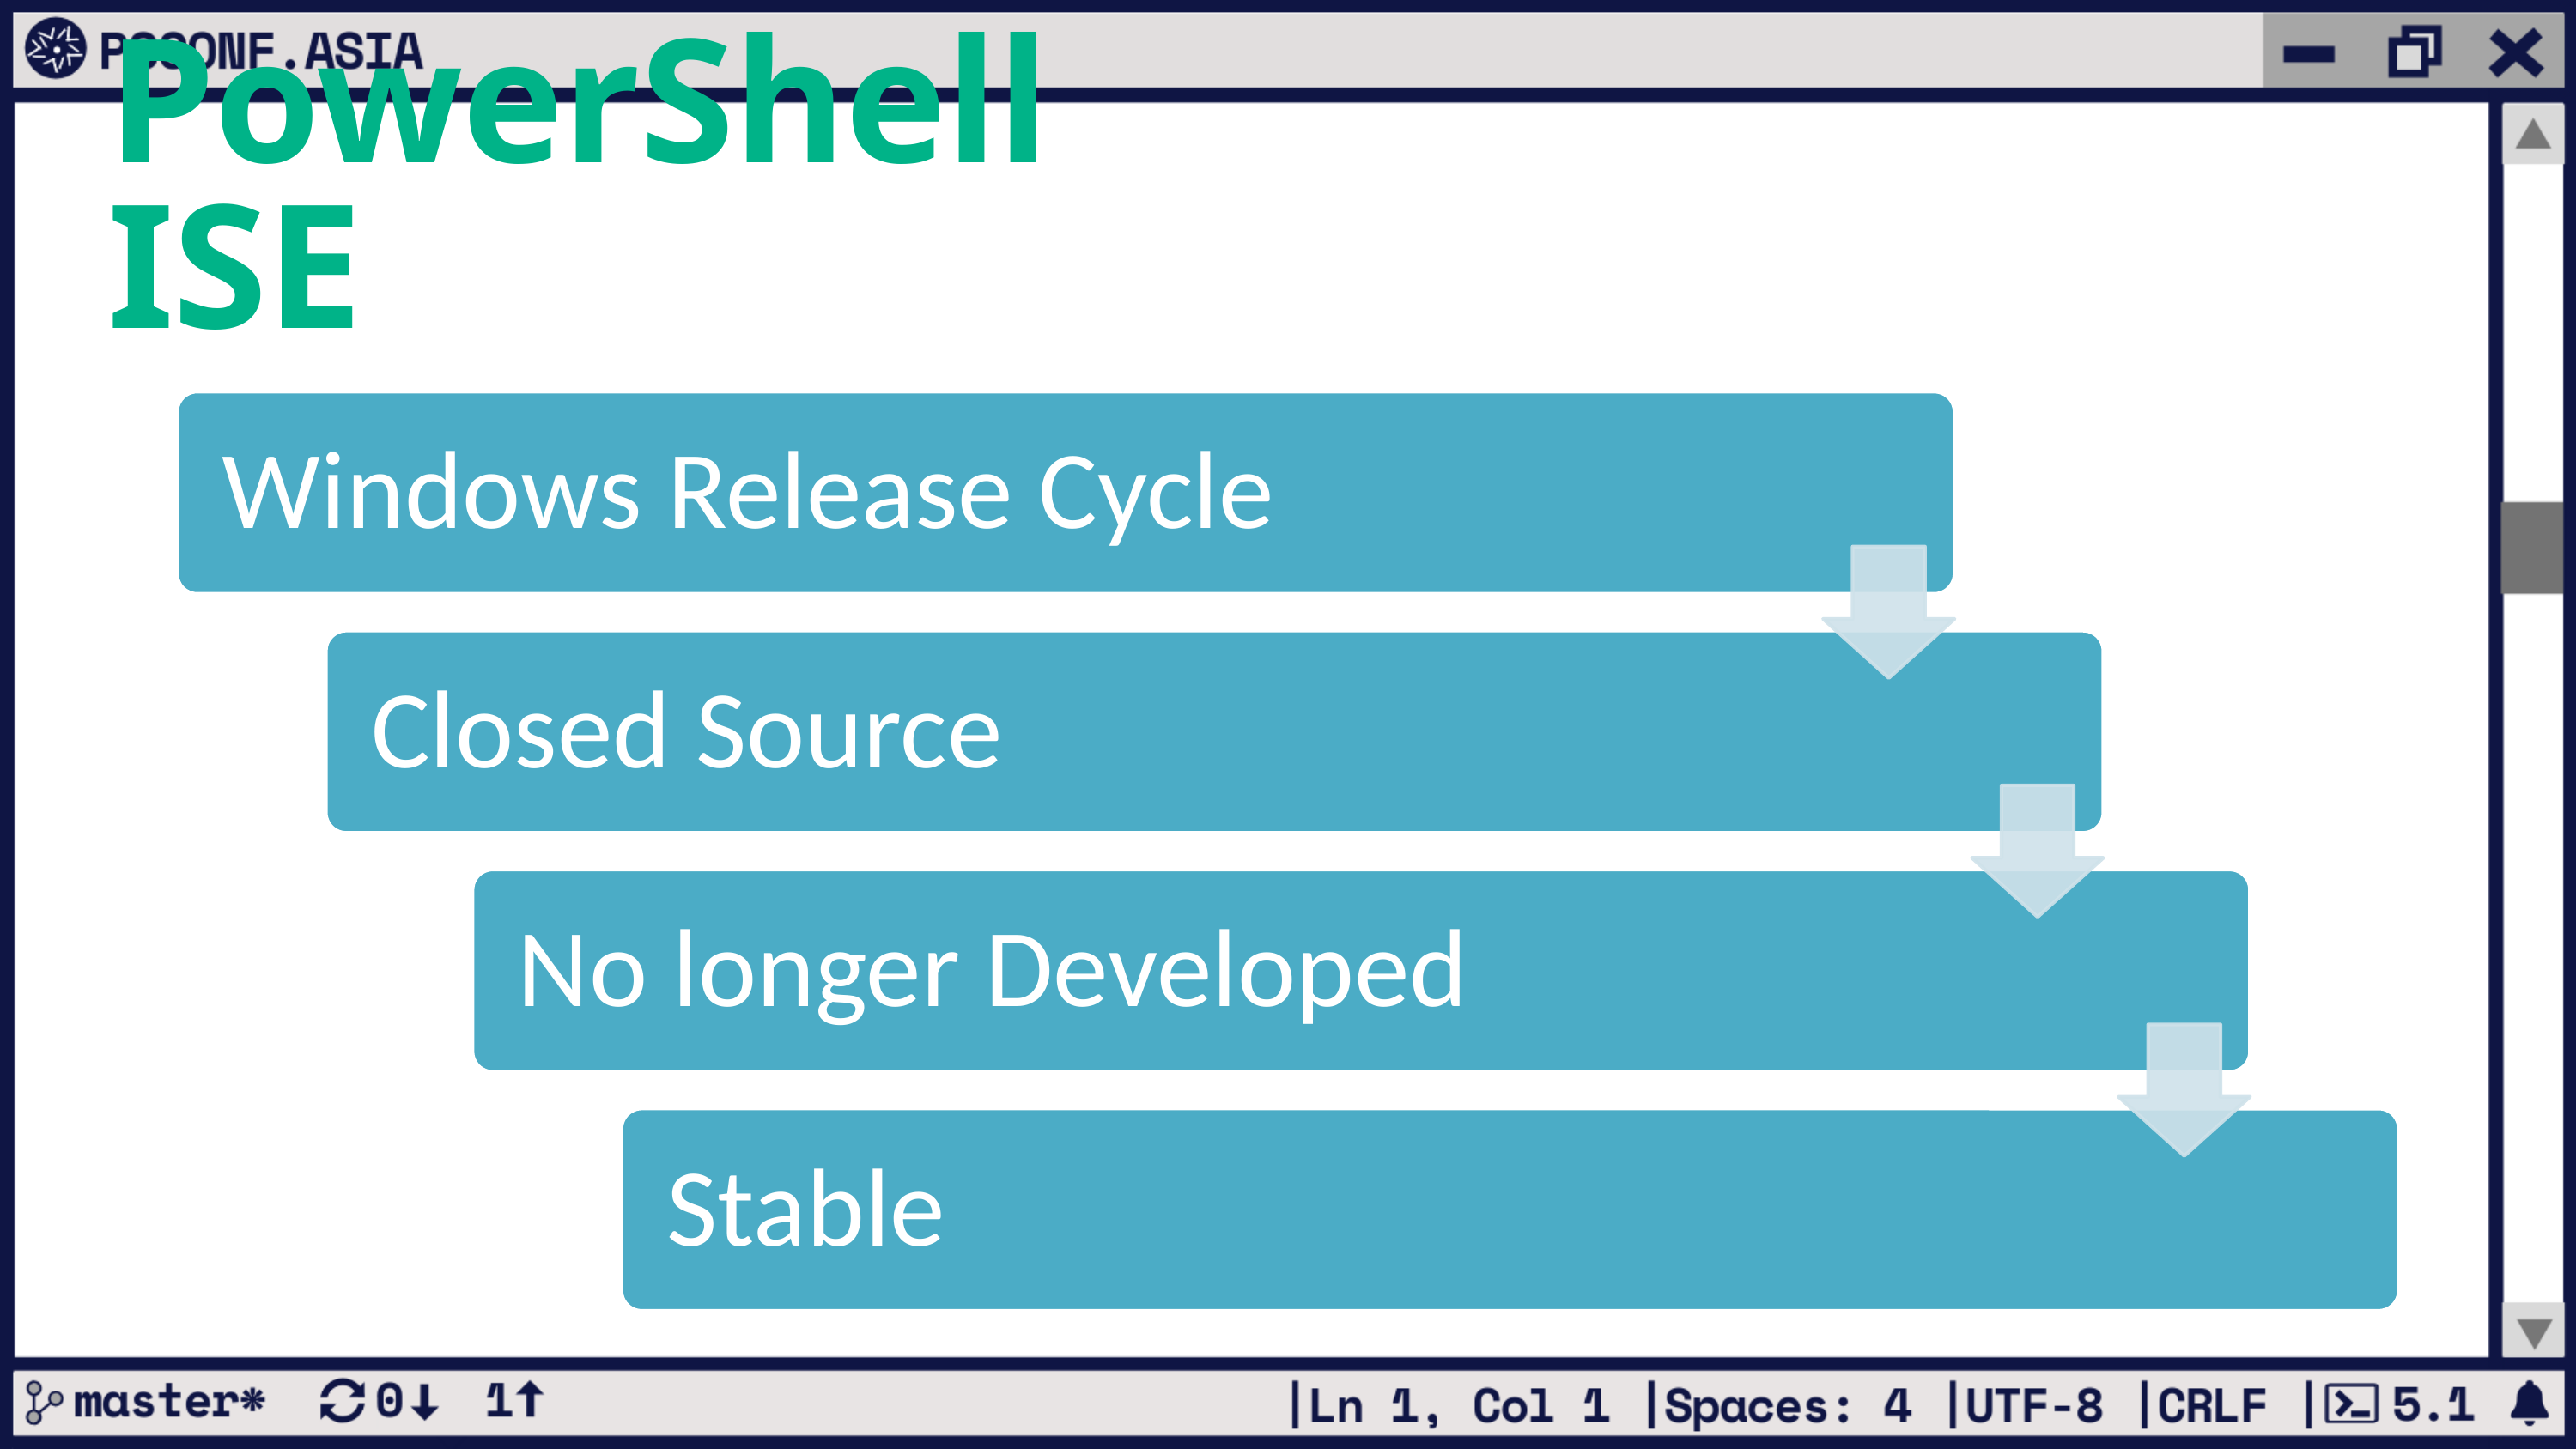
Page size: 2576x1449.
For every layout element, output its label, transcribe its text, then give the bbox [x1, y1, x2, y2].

text_box PowerShell ISE [106, 123, 1331, 367]
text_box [177, 391, 2399, 1312]
picture [0, 0, 2576, 1449]
